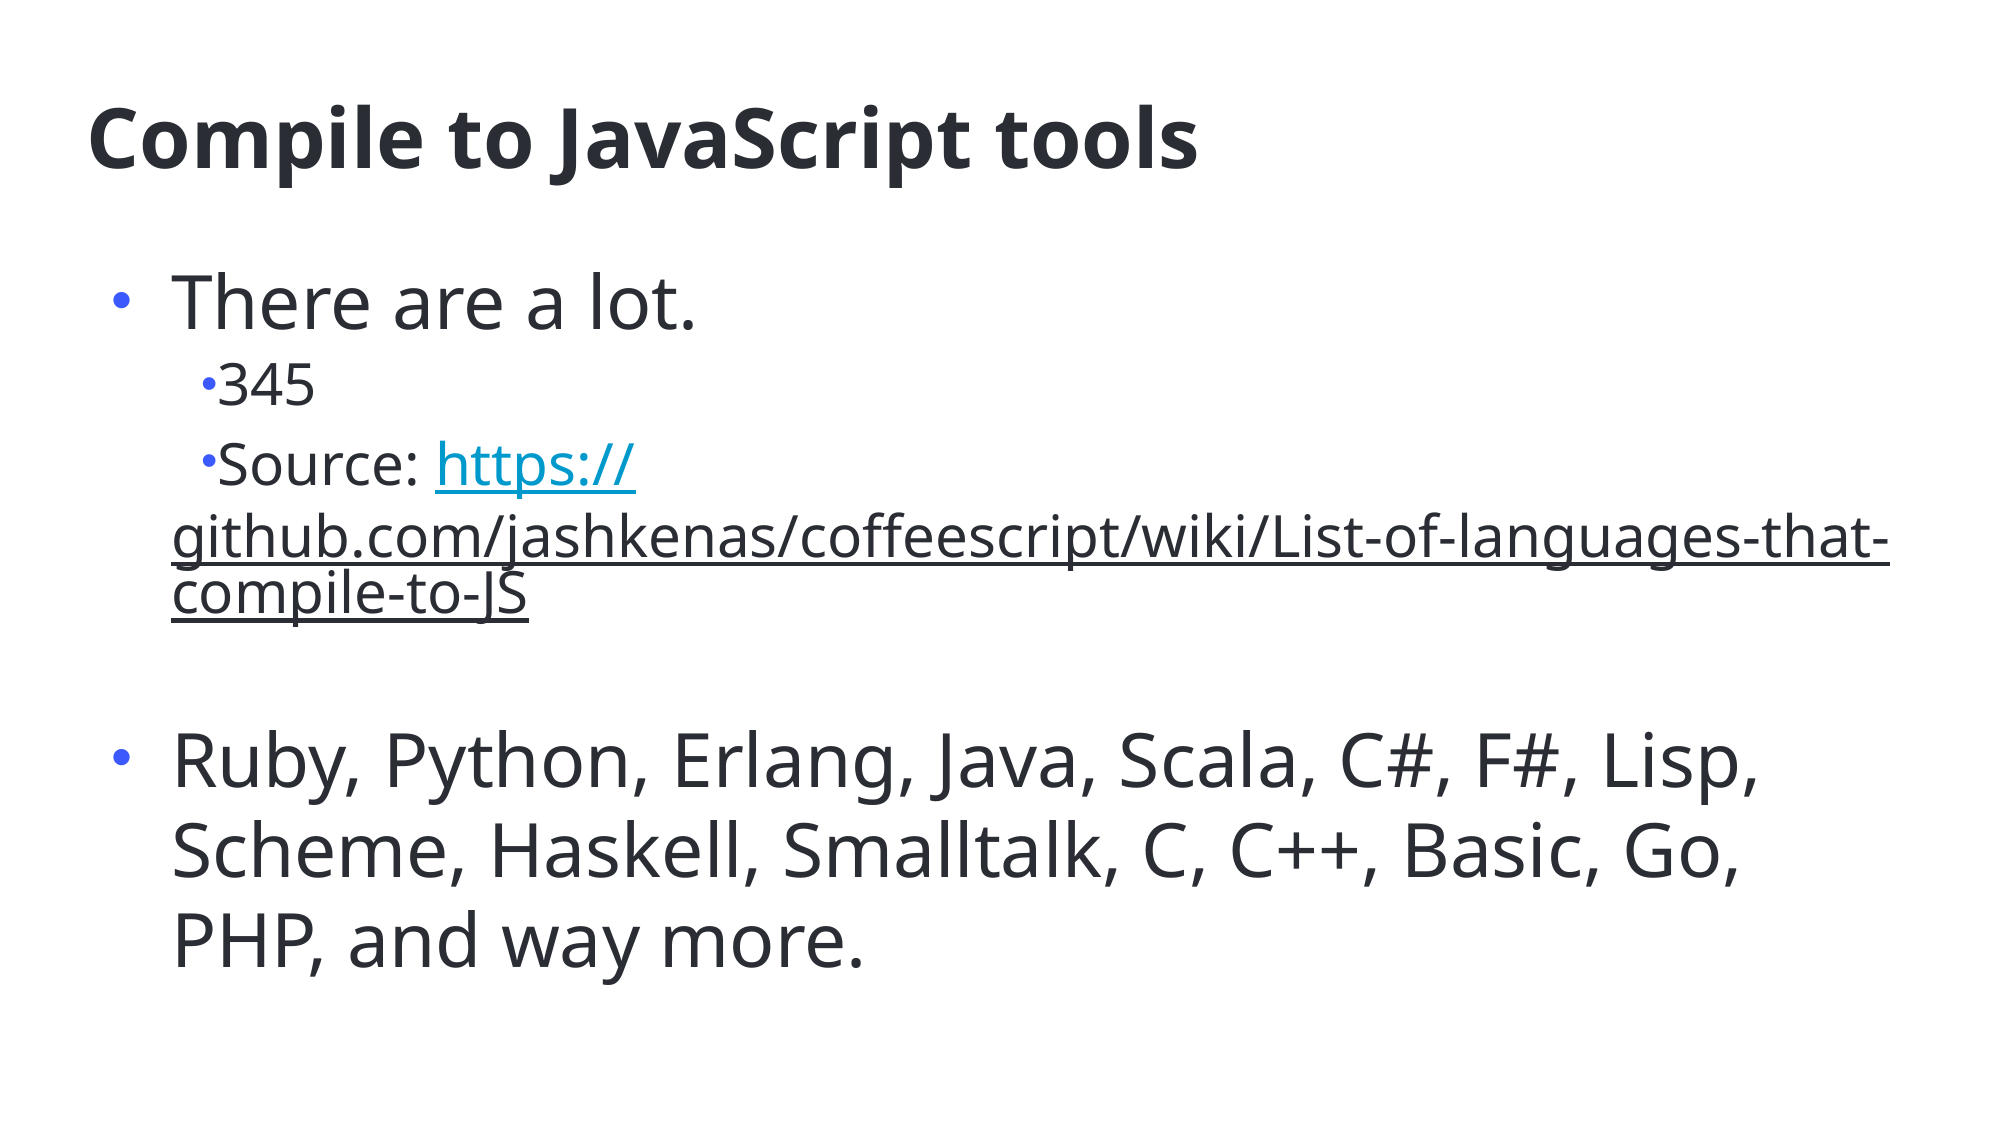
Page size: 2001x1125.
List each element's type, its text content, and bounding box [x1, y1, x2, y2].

list There are a lot. 345 Source: https://github.com/jashkenas/coffeescript/wiki/List-of-languages-that-compile-to-JS Ruby, Python, Erlang, Java, Scala, C#, F#, Lisp, Scheme, Haskell, Smalltalk, C, C++, Basic, Go, PHP, and way more. [96, 247, 1907, 1040]
title Compile to JavaScript tools [71, 66, 1911, 218]
